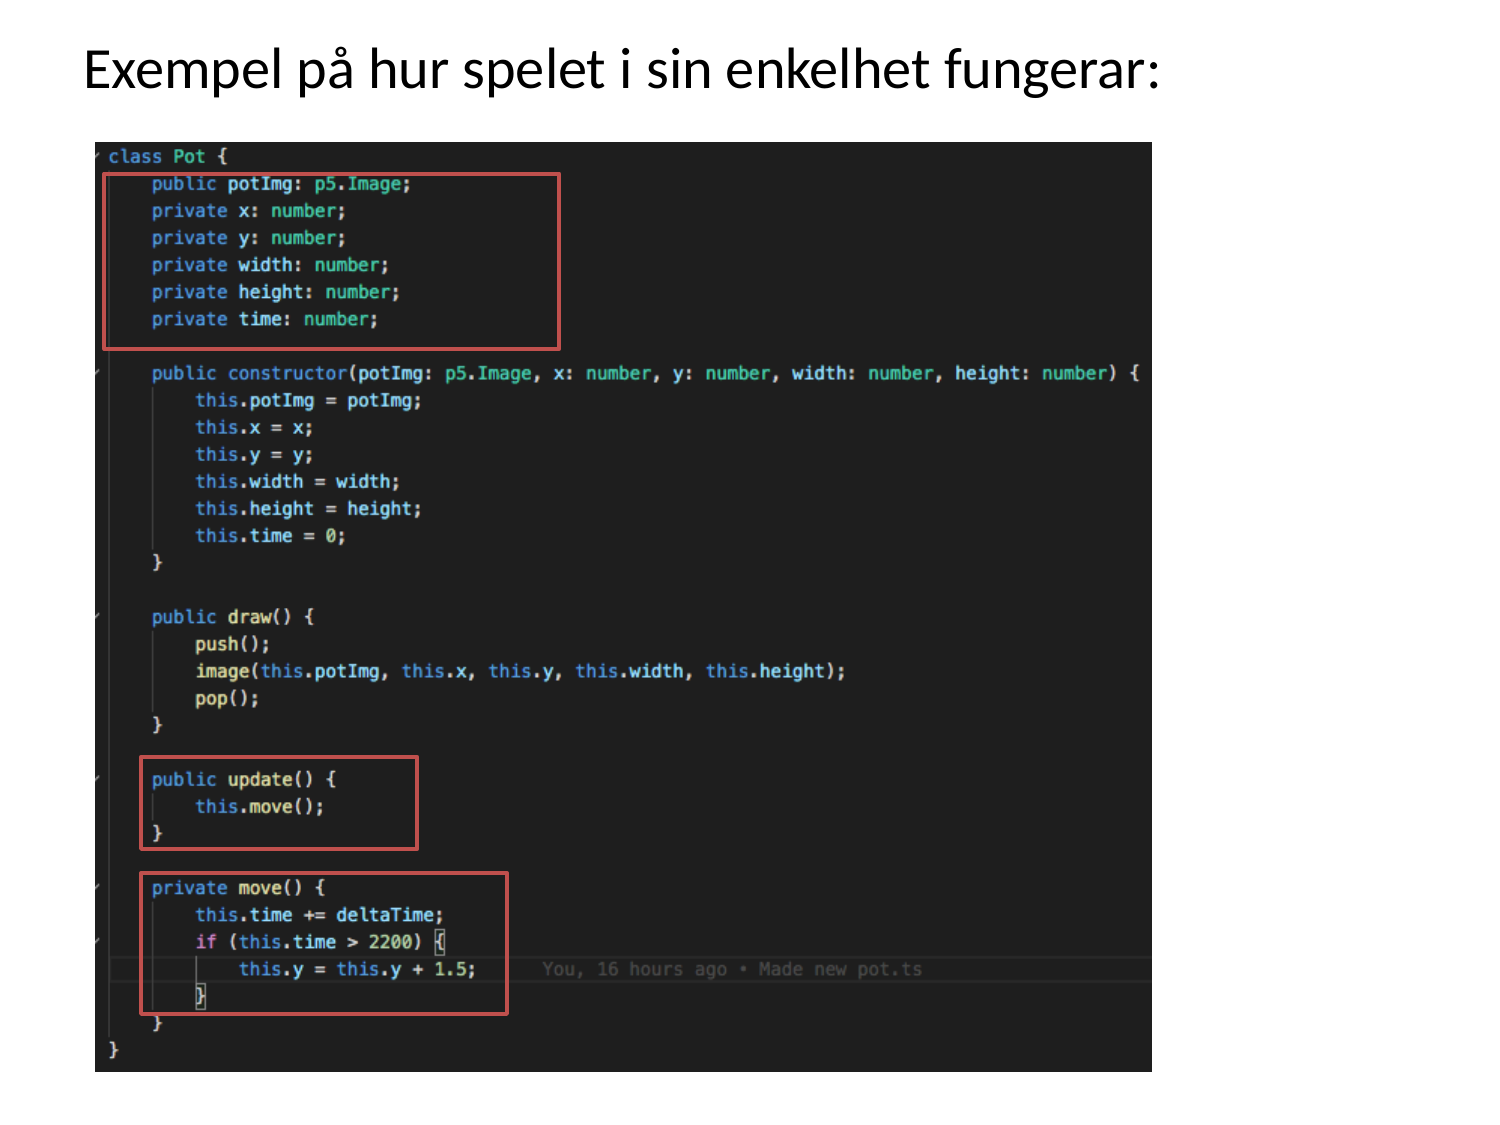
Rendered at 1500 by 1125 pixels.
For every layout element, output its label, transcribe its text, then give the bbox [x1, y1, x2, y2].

text_box Exempel på hur spelet i sin enkelhet fungerar: [68, 22, 1296, 108]
picture [94, 142, 1152, 1072]
